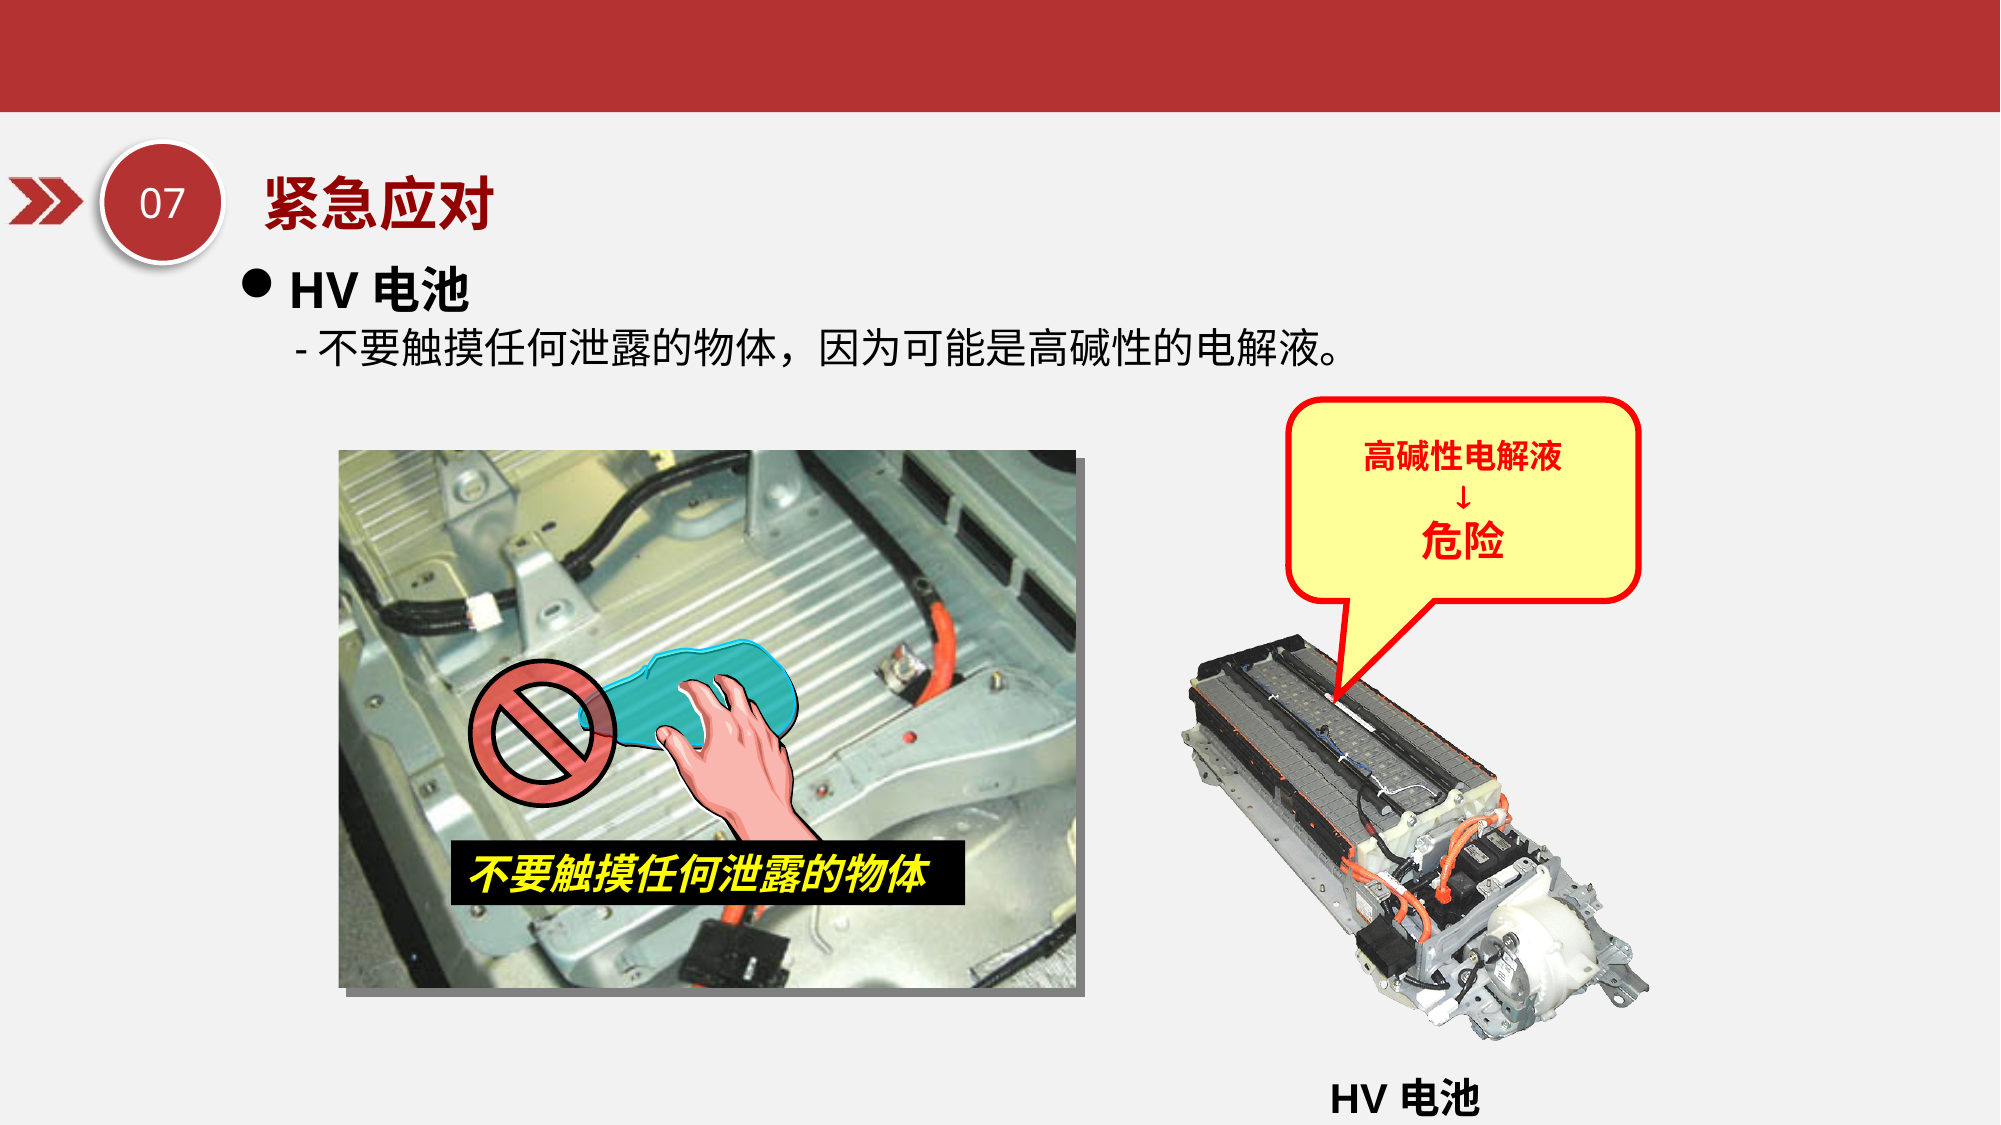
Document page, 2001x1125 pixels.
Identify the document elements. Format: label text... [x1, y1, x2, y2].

text_box 07 [100, 140, 225, 265]
text_box HV电池 [1315, 1064, 1497, 1125]
text_box [0, 0, 2000, 113]
text_box 紧急应对 [247, 159, 511, 245]
picture [1163, 625, 1664, 1049]
picture [338, 450, 1076, 988]
text_box HV电池 -不要触摸任何泄露的物体，因为可能是高碱性的电解液。 [223, 258, 1617, 384]
picture [0, 169, 88, 240]
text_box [654, 674, 826, 846]
text_box 高碱性电解液  危险 [1288, 399, 1639, 625]
